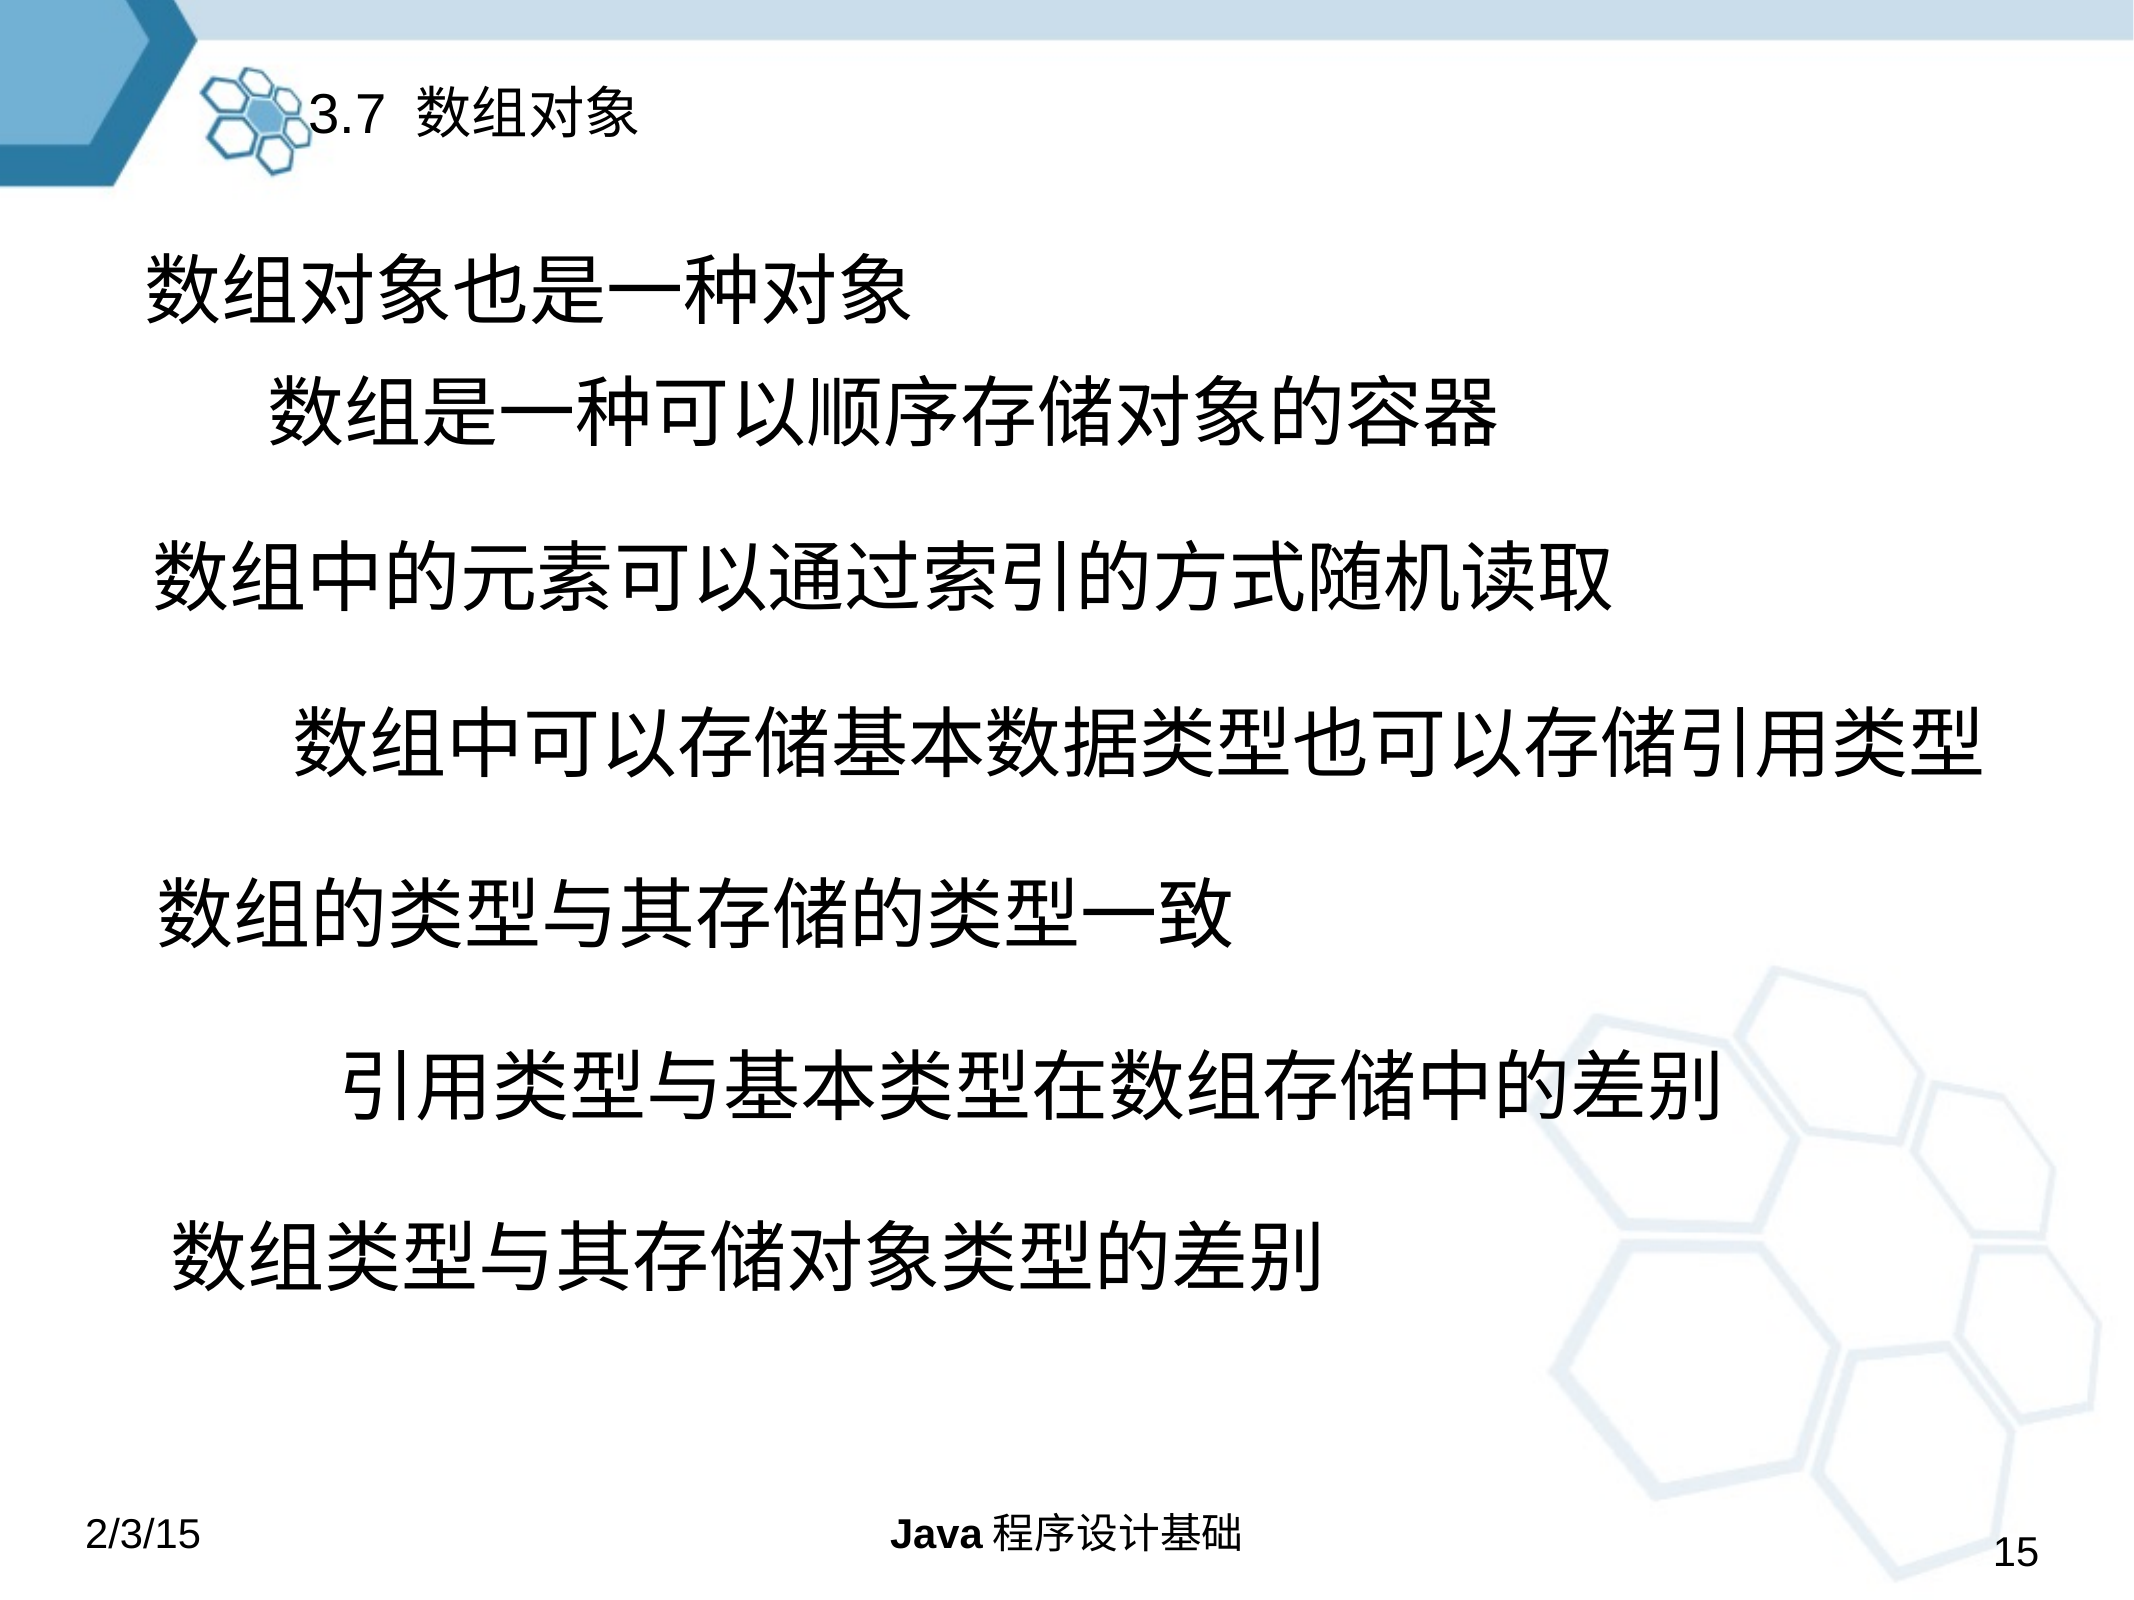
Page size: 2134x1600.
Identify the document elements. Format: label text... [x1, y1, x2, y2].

text_box 数组类型与其存储对象类型的差别 [170, 1208, 1326, 1301]
text_box 数组中的元素可以通过索引的方式随机读取 [152, 528, 1616, 622]
text_box 引用类型与基本类型在数组存储中的差别 [338, 1037, 1726, 1130]
text_box 数组对象也是一种对象 [137, 234, 923, 342]
text_box 数组是一种可以顺序存储对象的容器 [267, 363, 1500, 456]
text_box 2/3/15 [74, 1496, 573, 1568]
title 3.7 数组对象 [307, 67, 2084, 155]
text_box Java程序设计基础 [728, 1496, 1405, 1568]
picture [0, 0, 2134, 1600]
text_box 15 [1552, 1513, 2050, 1586]
text_box 数组的类型与其存储的类型一致 [156, 865, 1236, 958]
text_box 数组中可以存储基本数据类型也可以存储引用类型 [292, 694, 1987, 787]
